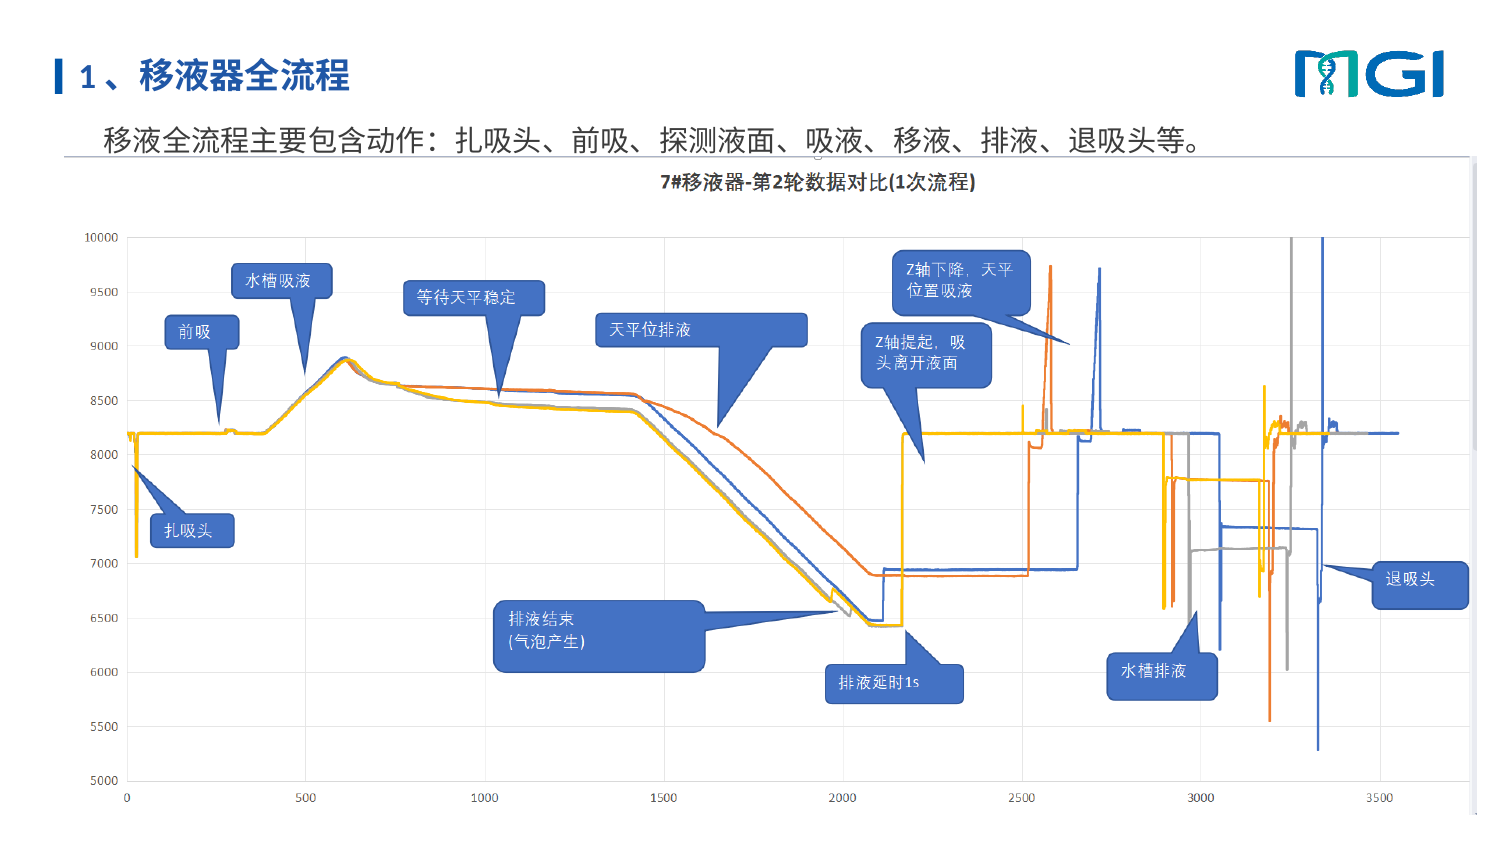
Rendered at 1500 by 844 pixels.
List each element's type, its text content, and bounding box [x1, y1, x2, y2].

title 1、移液器全流程 [63, 45, 752, 103]
picture [64, 0, 1500, 815]
text_box 移液全流程主要包含动作：扎吸头、前吸、探测液面、吸液、移液、排液、退吸头等。 [55, 114, 1448, 165]
